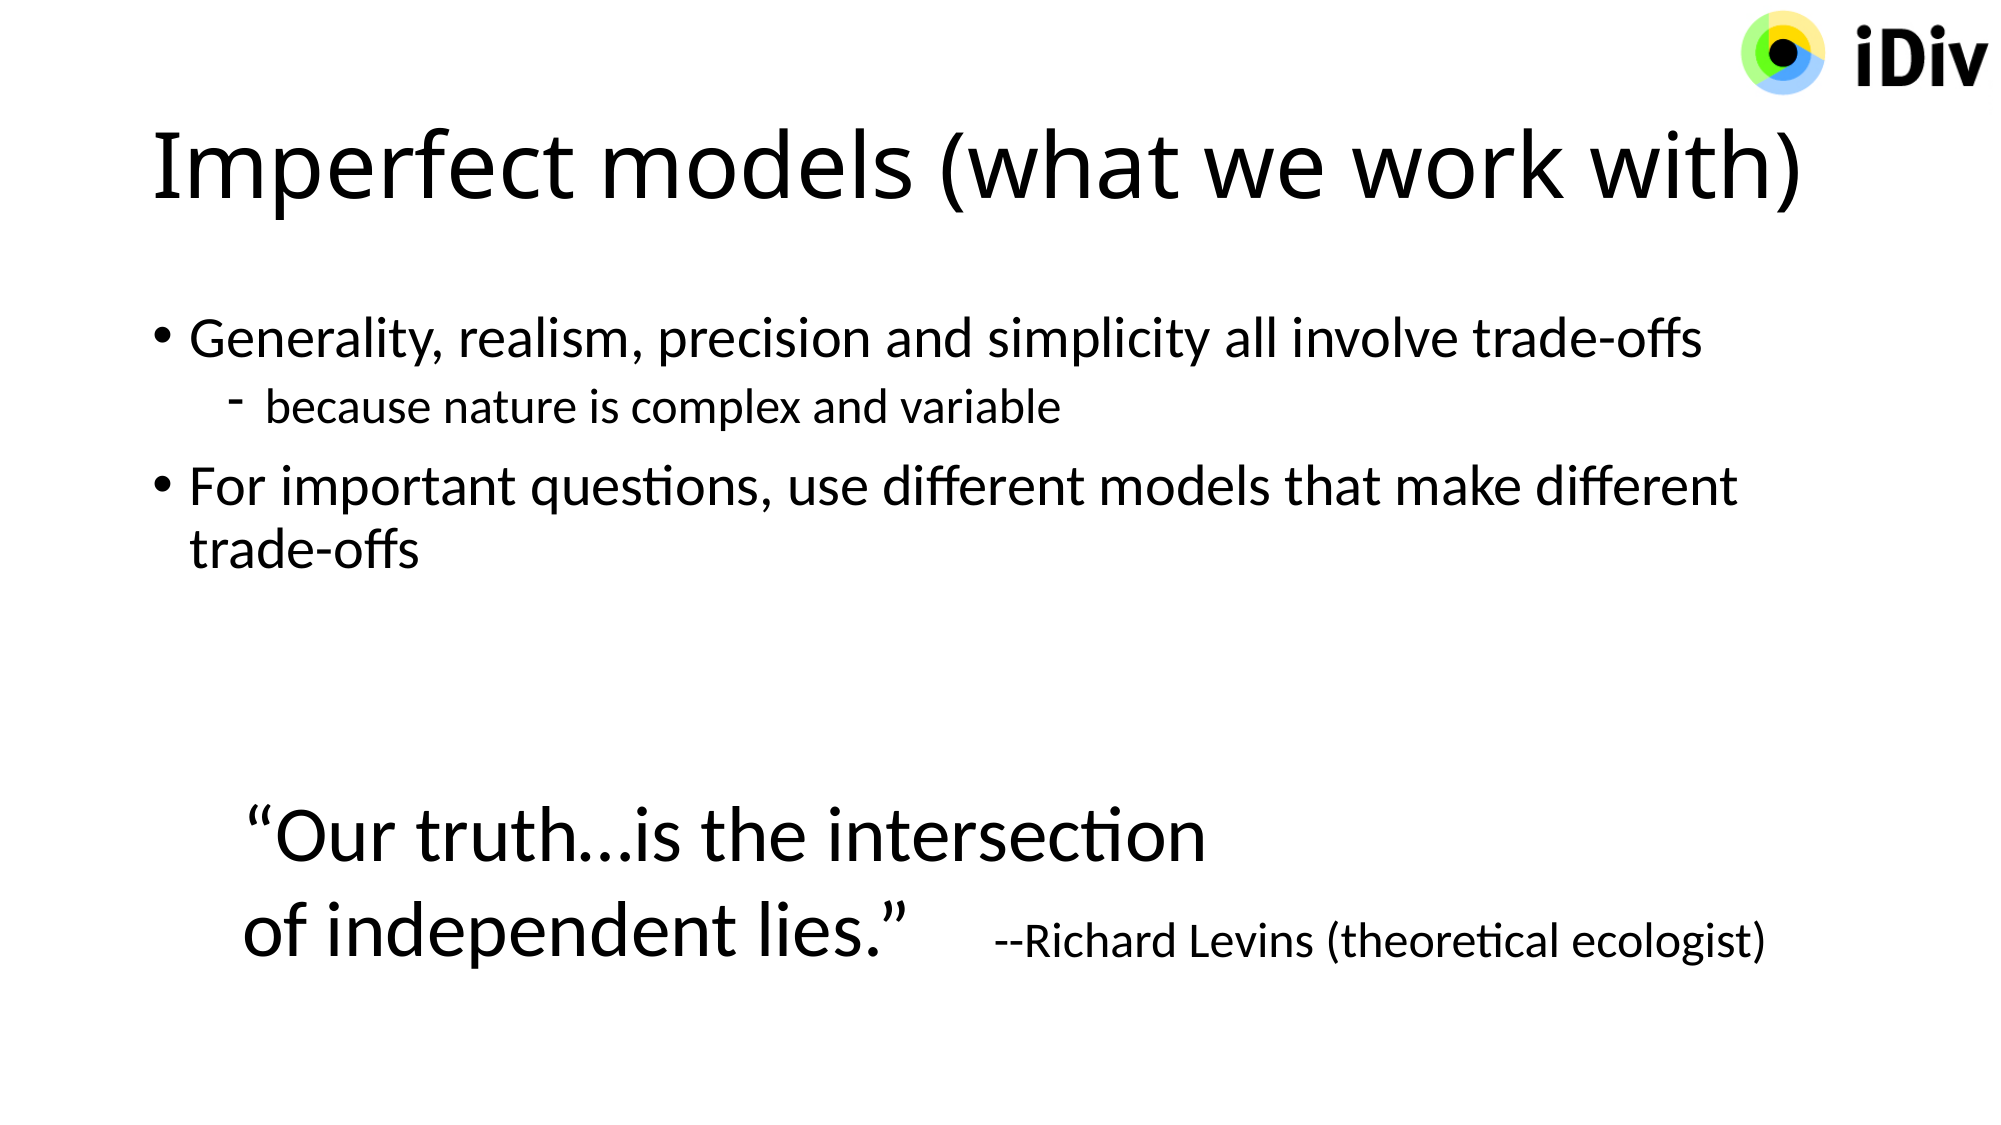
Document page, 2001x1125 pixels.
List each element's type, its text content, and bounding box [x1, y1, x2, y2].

list Generality, realism, precision and simplicity all involve trade-offs because nature is complex and variable For important questions, use different models that make different trade-offs [137, 299, 1863, 626]
picture [1734, 0, 1993, 115]
text_box “Our truth…is the intersection of independent lies.” [227, 774, 1259, 980]
text_box --Richard Levins (theoretical ecologist) [1259, 900, 1783, 975]
title Imperfect models (what we work with) [137, 59, 1863, 278]
